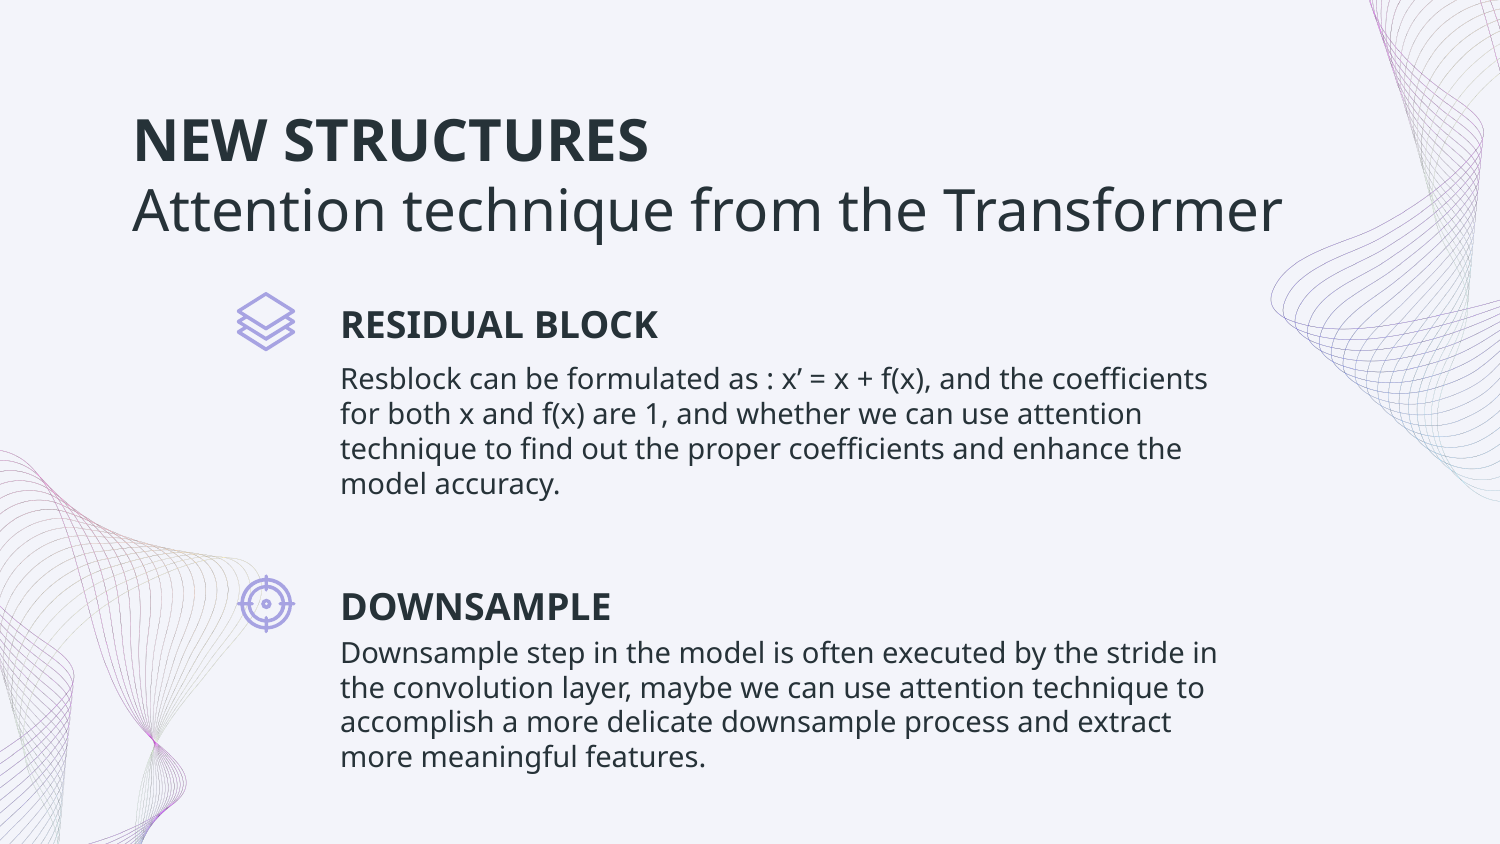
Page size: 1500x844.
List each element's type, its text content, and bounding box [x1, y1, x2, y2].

text_box [236, 292, 296, 352]
subtitle Downsample step in the model is often executed by the stride in the convolution layer, maybe we can use attention technique to accomplish a more delicate downsample process and extract more meaningful features. [325, 592, 1268, 789]
picture [0, 441, 282, 844]
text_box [236, 574, 296, 634]
subtitle RESIDUAL BLOCK [325, 282, 880, 362]
picture [1252, 0, 1500, 525]
title NEW STRUCTURES Attention technique from the Transformer [116, 88, 1383, 167]
subtitle DOWNSAMPLE [325, 564, 880, 644]
subtitle Resblock can be formulated as : x’ = x + f(x), and the coefficients for both x and f(x) are 1, and whether we can use attention technique to find out the proper coefficients and enhance the model accuracy. [325, 310, 1268, 551]
